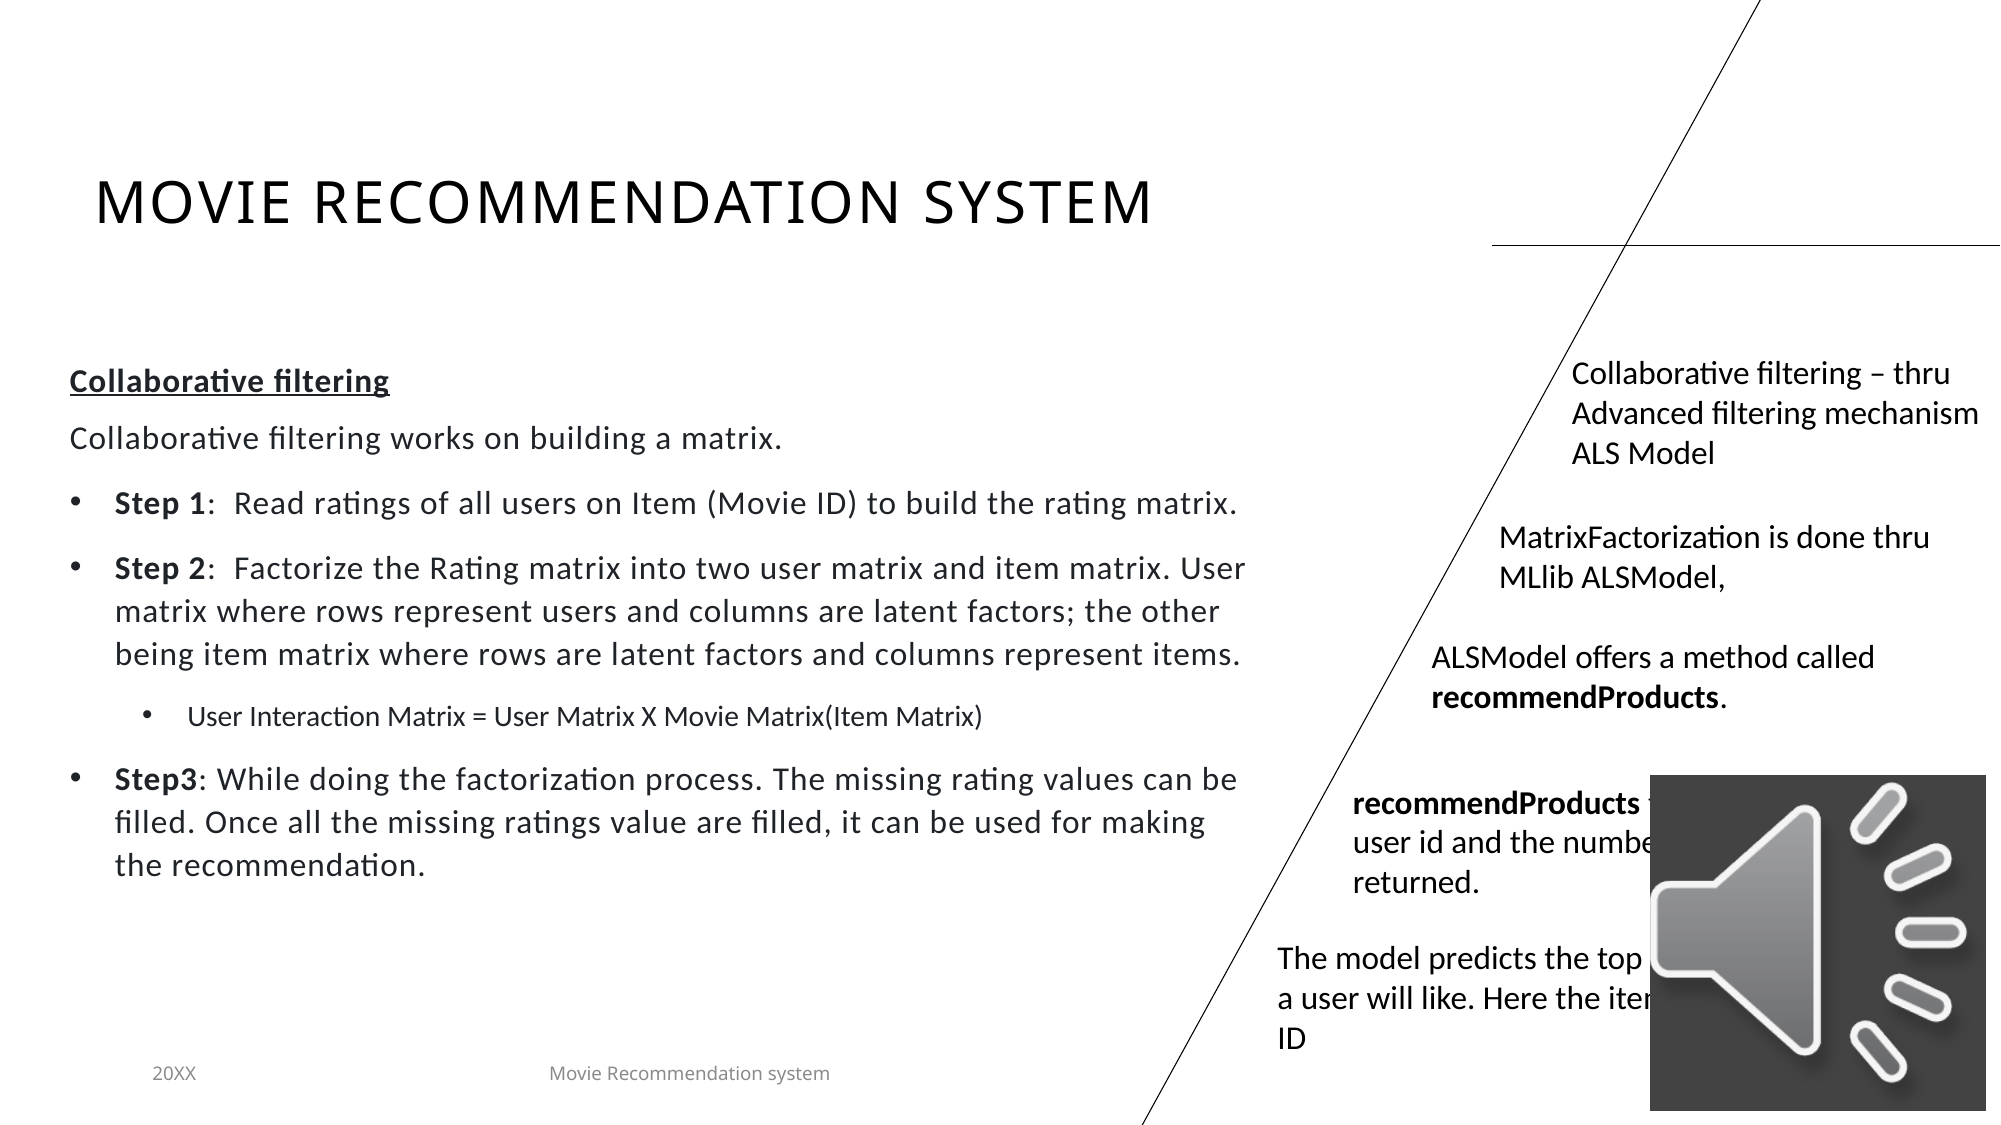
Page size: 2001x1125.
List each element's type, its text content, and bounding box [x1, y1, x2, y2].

slide_number 20XX [137, 1042, 338, 1103]
text_box recommendProducts takes two parameters: user id and the number of items to be returned. [1337, 733, 1971, 928]
text_box Collaborative filtering – thru Advanced filtering mechanism ALS Model [1557, 343, 2000, 479]
text_box The model predicts the top number of items a user will like. Here the items are the Movie ID [1262, 928, 1896, 1125]
list Collaborative filtering Collaborative filtering works on building a matrix. Step 1: Read ratings of all users on Item (Movie ID) to build the rating matrix. Step 2: Factorize the Rating matrix into two user matrix and item matrix. User matrix where rows represent users and columns are latent factors; the other being item matrix where rows are latent factors and columns represent items. User Interaction Matrix = User Matrix X Movie Matrix(Item Matrix) Step3: While doing the factorization process. The missing rating values can be filled. Once all the missing ratings value are filled, it can be used for making the recommendation. [55, 348, 1278, 975]
text_box MatrixFactorization is done thru MLlib ALSModel, [1483, 507, 1987, 603]
title Movie Recommendation system [79, 46, 2000, 244]
footer Movie Recommendation system [404, 1042, 975, 1103]
picture [1648, 773, 1987, 1112]
text_box ALSModel offers a method called recommendProducts. [1416, 588, 1945, 763]
